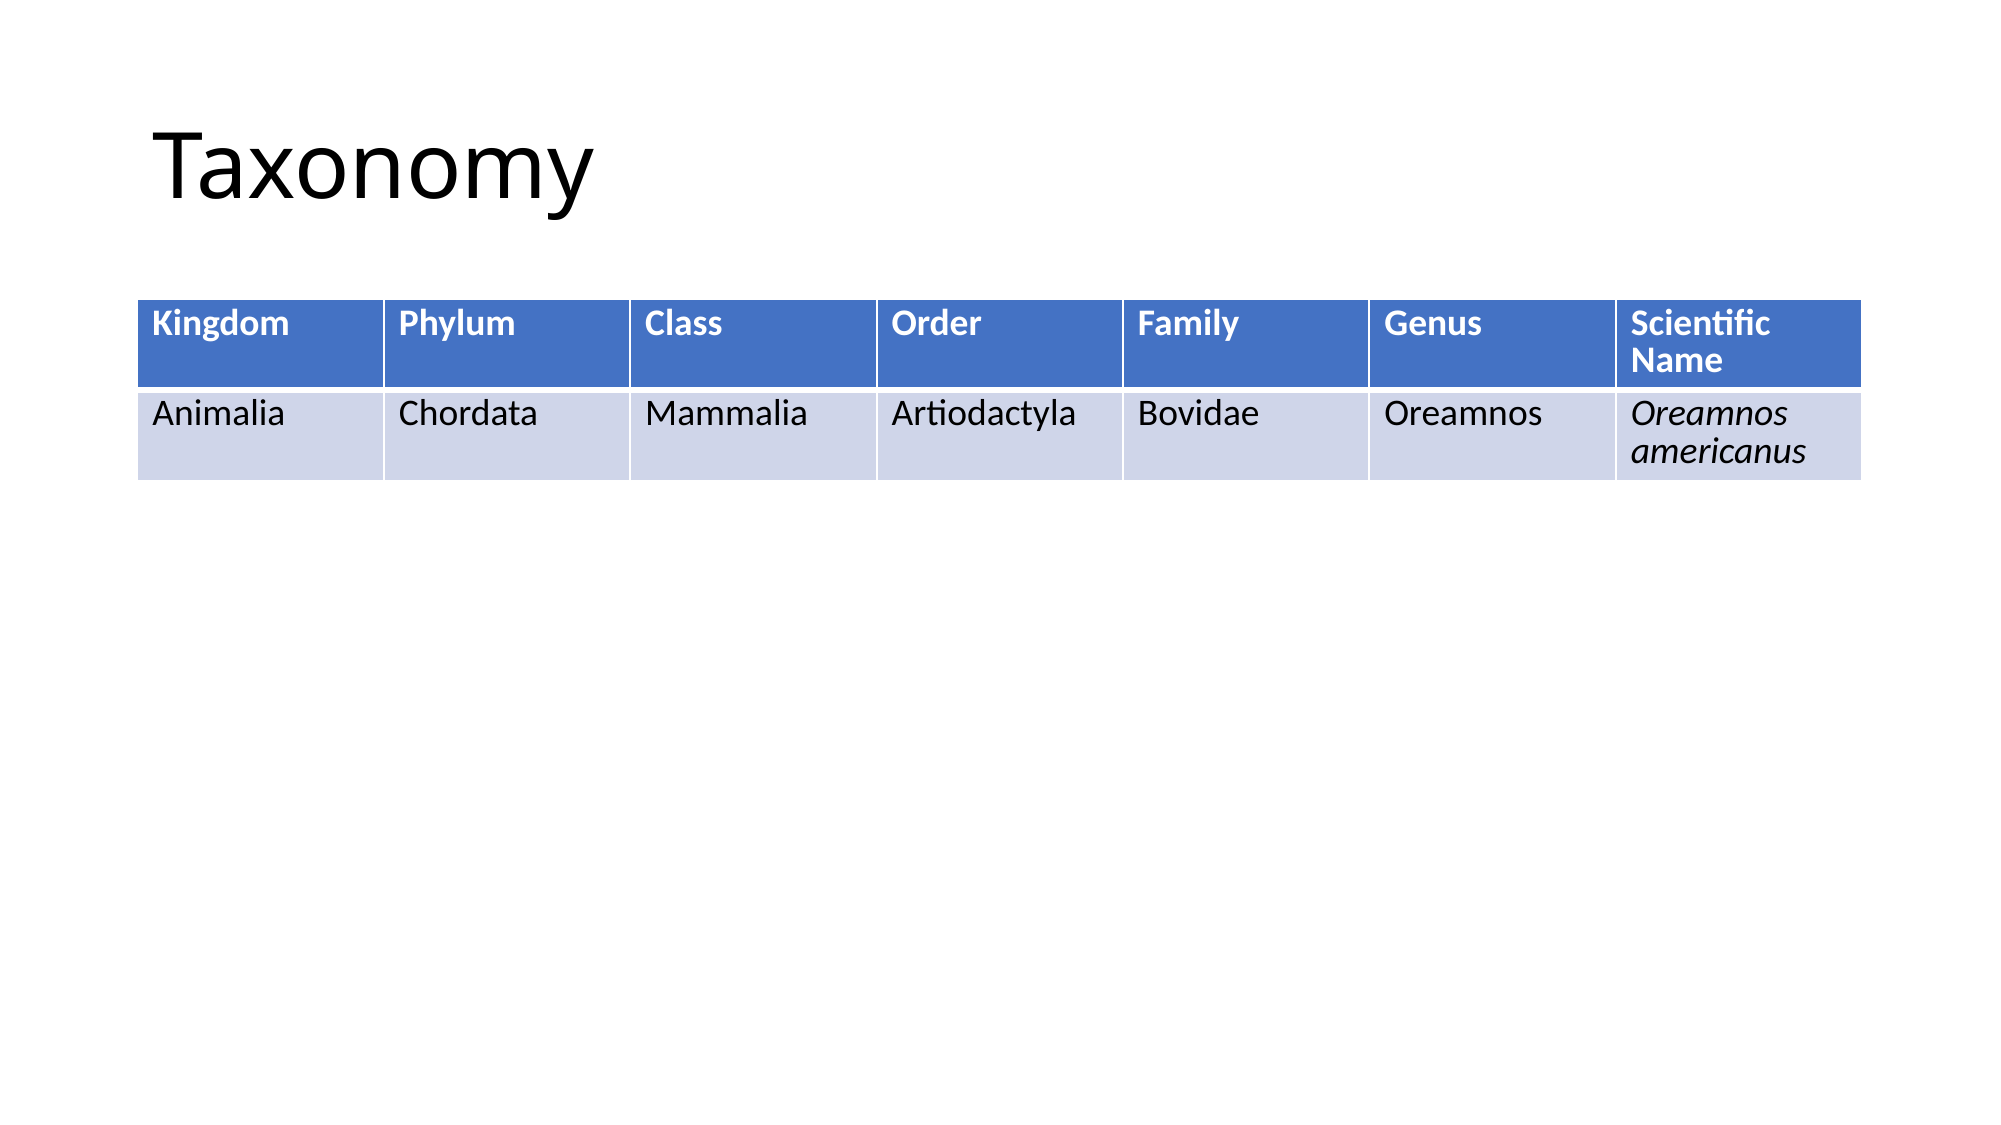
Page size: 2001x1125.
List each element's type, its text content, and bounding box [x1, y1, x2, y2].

table_header Scientific Name [1617, 300, 1861, 387]
table_cell Animalia [138, 393, 383, 480]
table_cell Chordata [385, 393, 629, 480]
table_cell Oreamnos [1370, 393, 1615, 480]
table_header Order [878, 300, 1122, 387]
table_cell Artiodactyla [878, 393, 1122, 480]
table_header Family [1124, 300, 1368, 387]
table_header Kingdom [138, 300, 383, 387]
table_header Phylum [385, 300, 629, 387]
table_cell Mammalia [631, 393, 876, 480]
table_header Class [631, 300, 876, 387]
title Taxonomy [137, 59, 1863, 278]
table_header Genus [1370, 300, 1615, 387]
table_cell Oreamnos americanus [1617, 393, 1861, 480]
table_cell Bovidae [1124, 393, 1368, 480]
